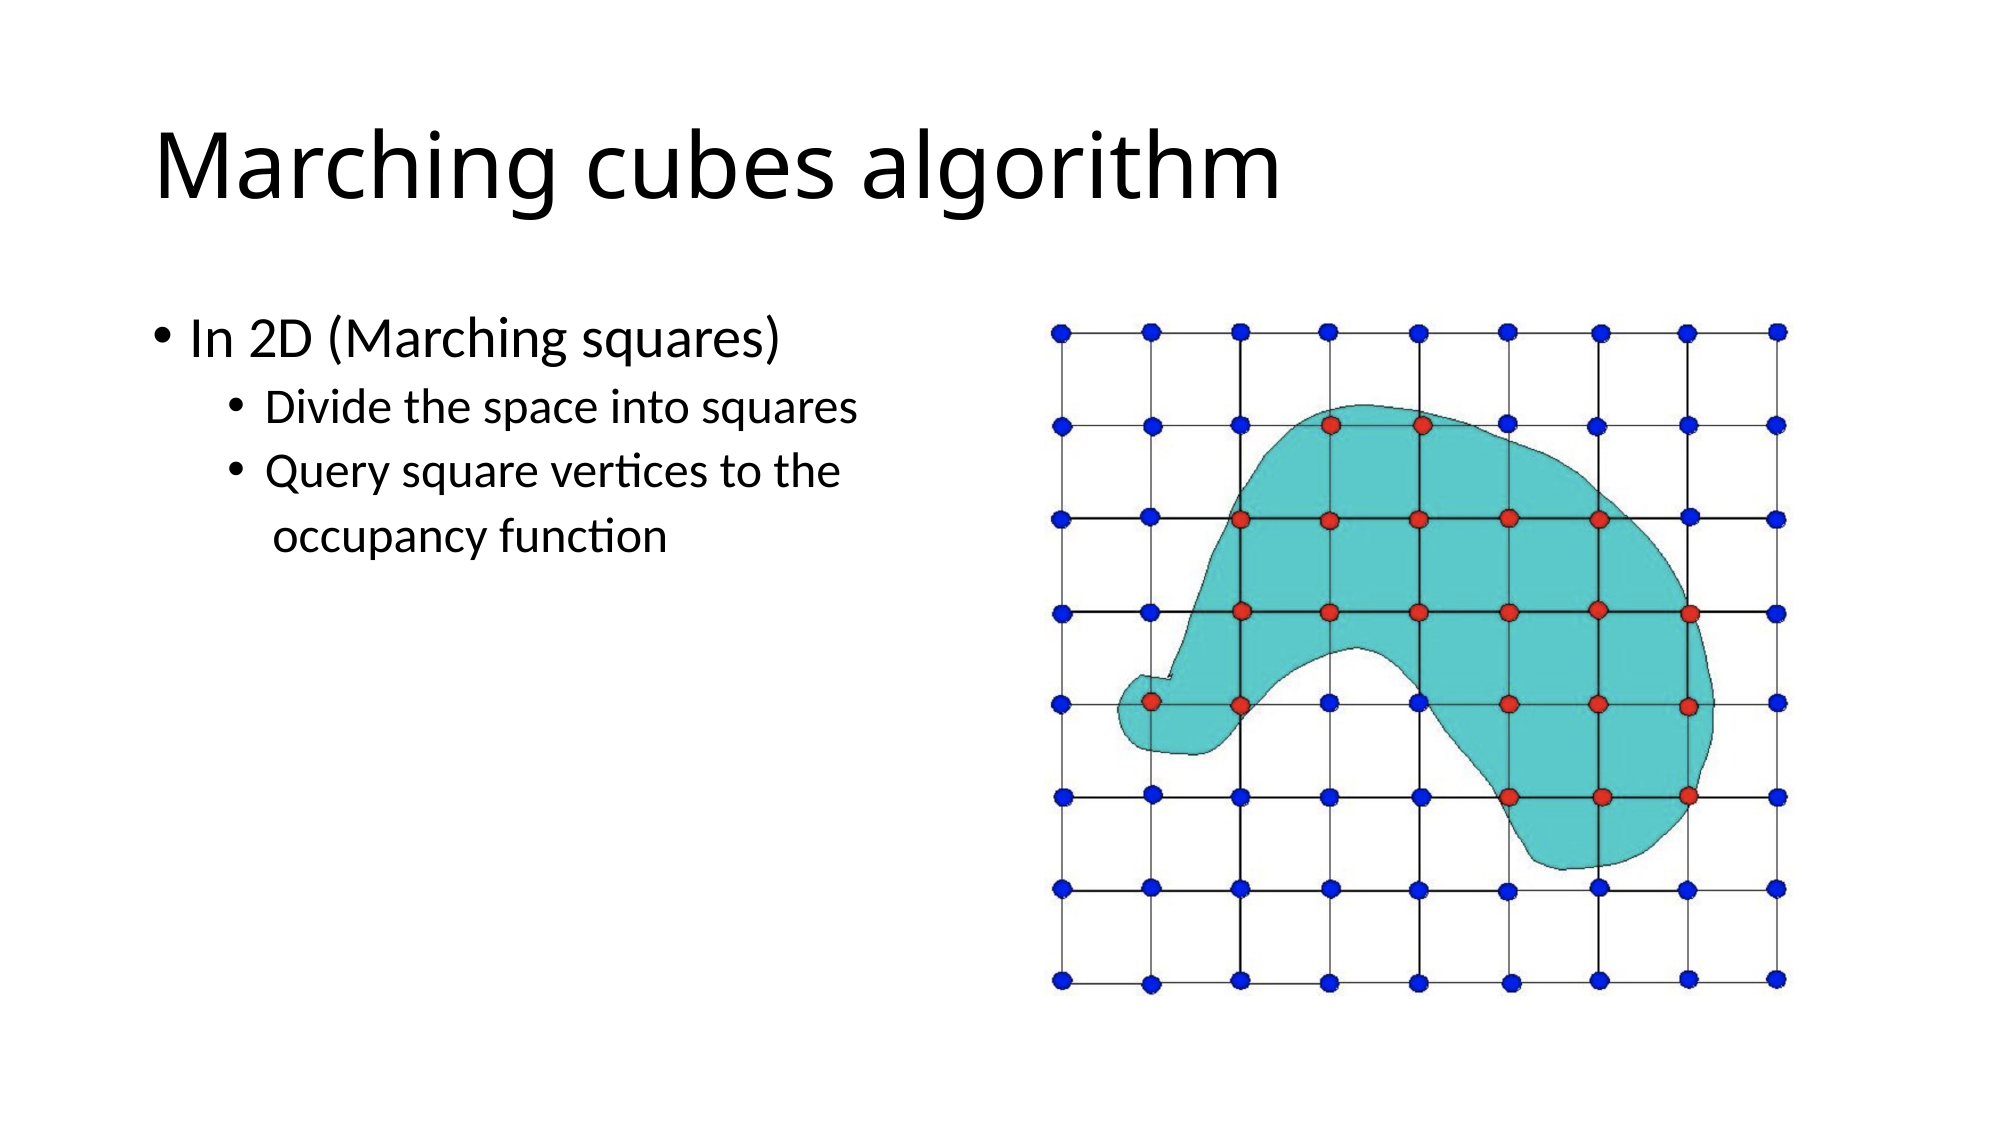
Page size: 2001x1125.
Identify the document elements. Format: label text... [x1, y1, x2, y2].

list In 2D (Marching squares) Divide the space into squares Query square vertices to the occupancy function [137, 299, 1863, 1014]
title Marching cubes algorithm [137, 59, 1863, 278]
picture [1044, 313, 1816, 1000]
